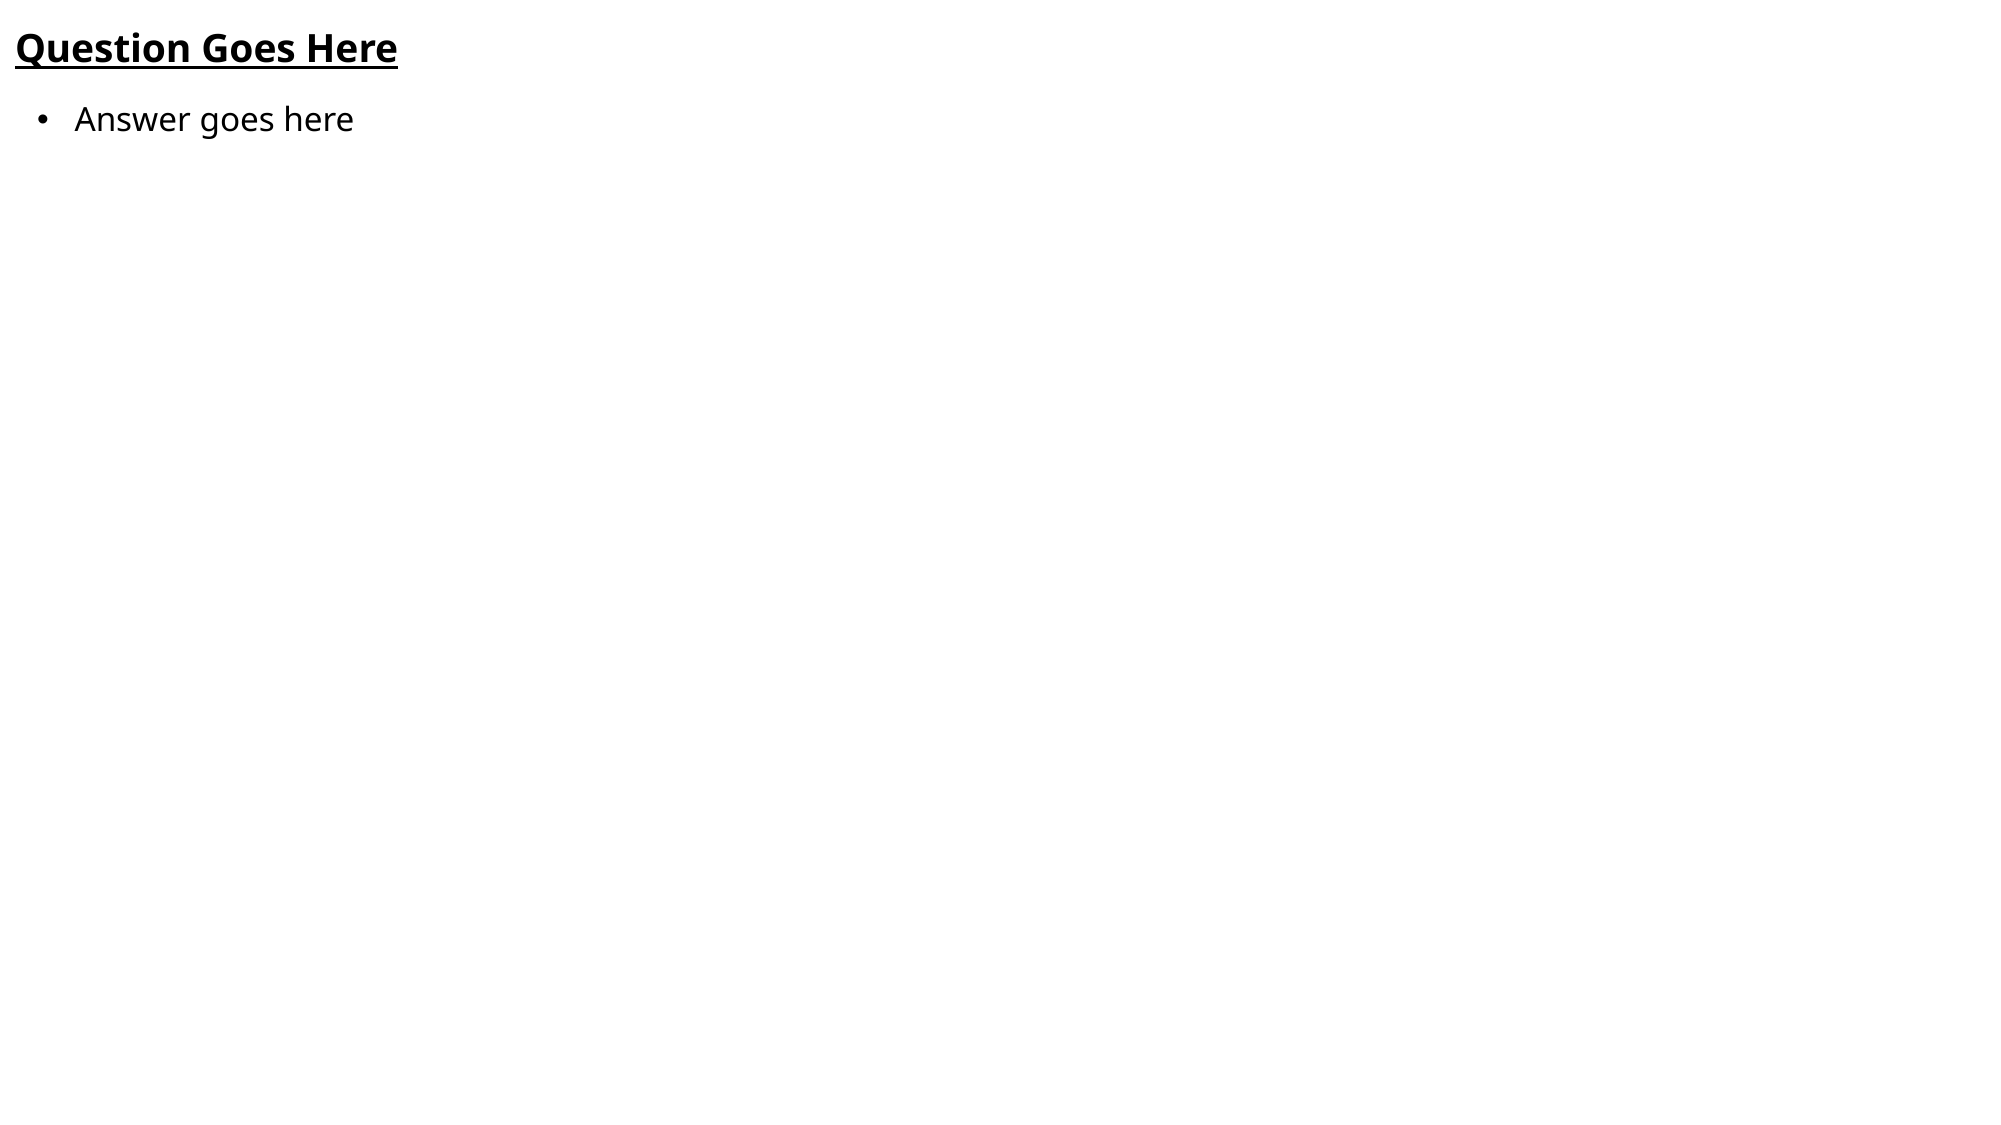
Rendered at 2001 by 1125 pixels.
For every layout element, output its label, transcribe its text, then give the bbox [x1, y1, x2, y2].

list Answer goes here [22, 95, 1981, 810]
title Question Goes Here [0, 0, 1682, 112]
